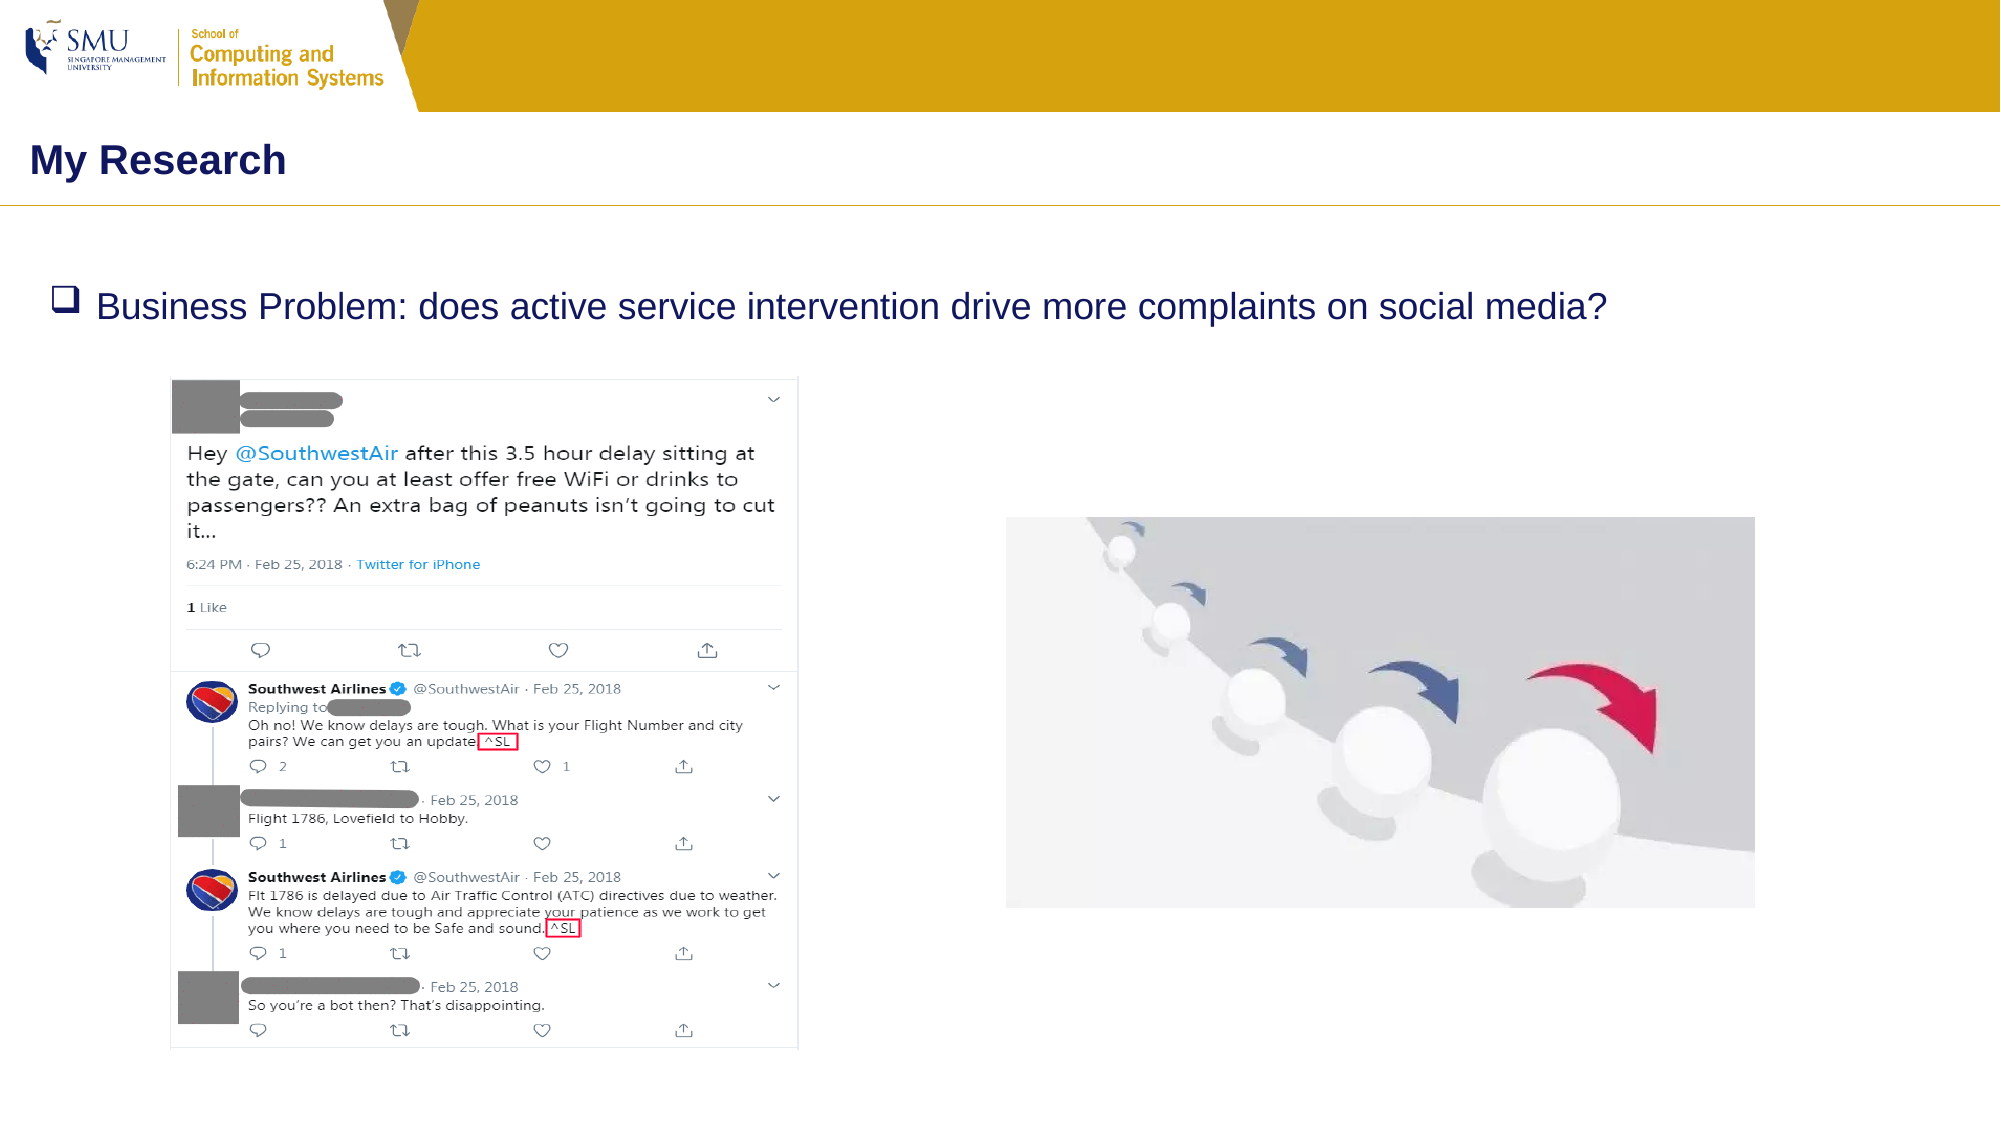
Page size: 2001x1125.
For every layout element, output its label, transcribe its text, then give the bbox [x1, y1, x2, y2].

text_box My Research [15, 138, 821, 196]
picture [167, 376, 799, 1050]
picture [1006, 517, 1755, 908]
text_box Business Problem: does active service intervention drive more complaints on social media? [0, 252, 1918, 383]
